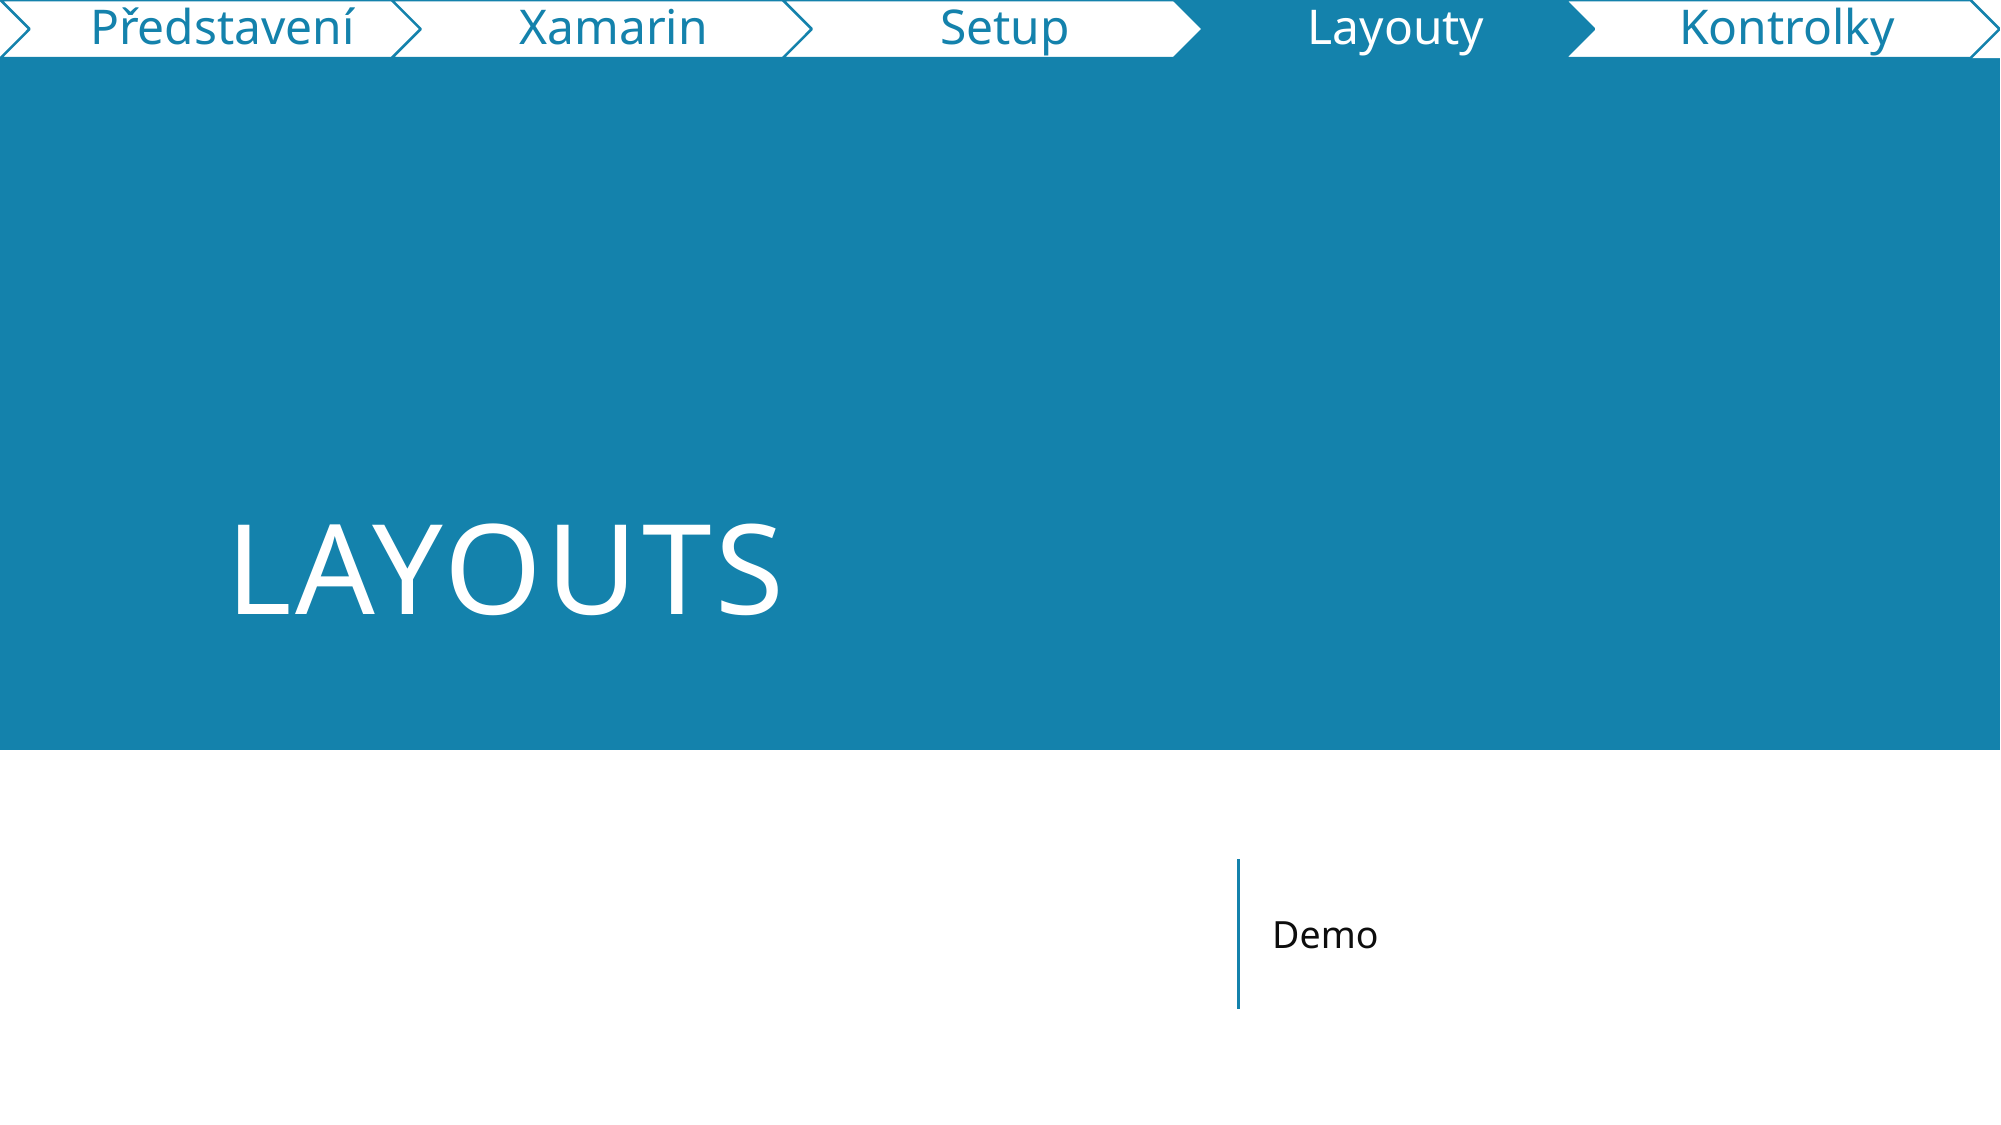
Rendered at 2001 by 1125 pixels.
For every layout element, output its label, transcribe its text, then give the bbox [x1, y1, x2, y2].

list Demo [1256, 813, 1938, 1054]
text_box [0, 68, 2000, 751]
title Layouts [211, 160, 1789, 646]
text_box [0, 751, 2000, 1125]
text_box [0, 0, 2000, 59]
